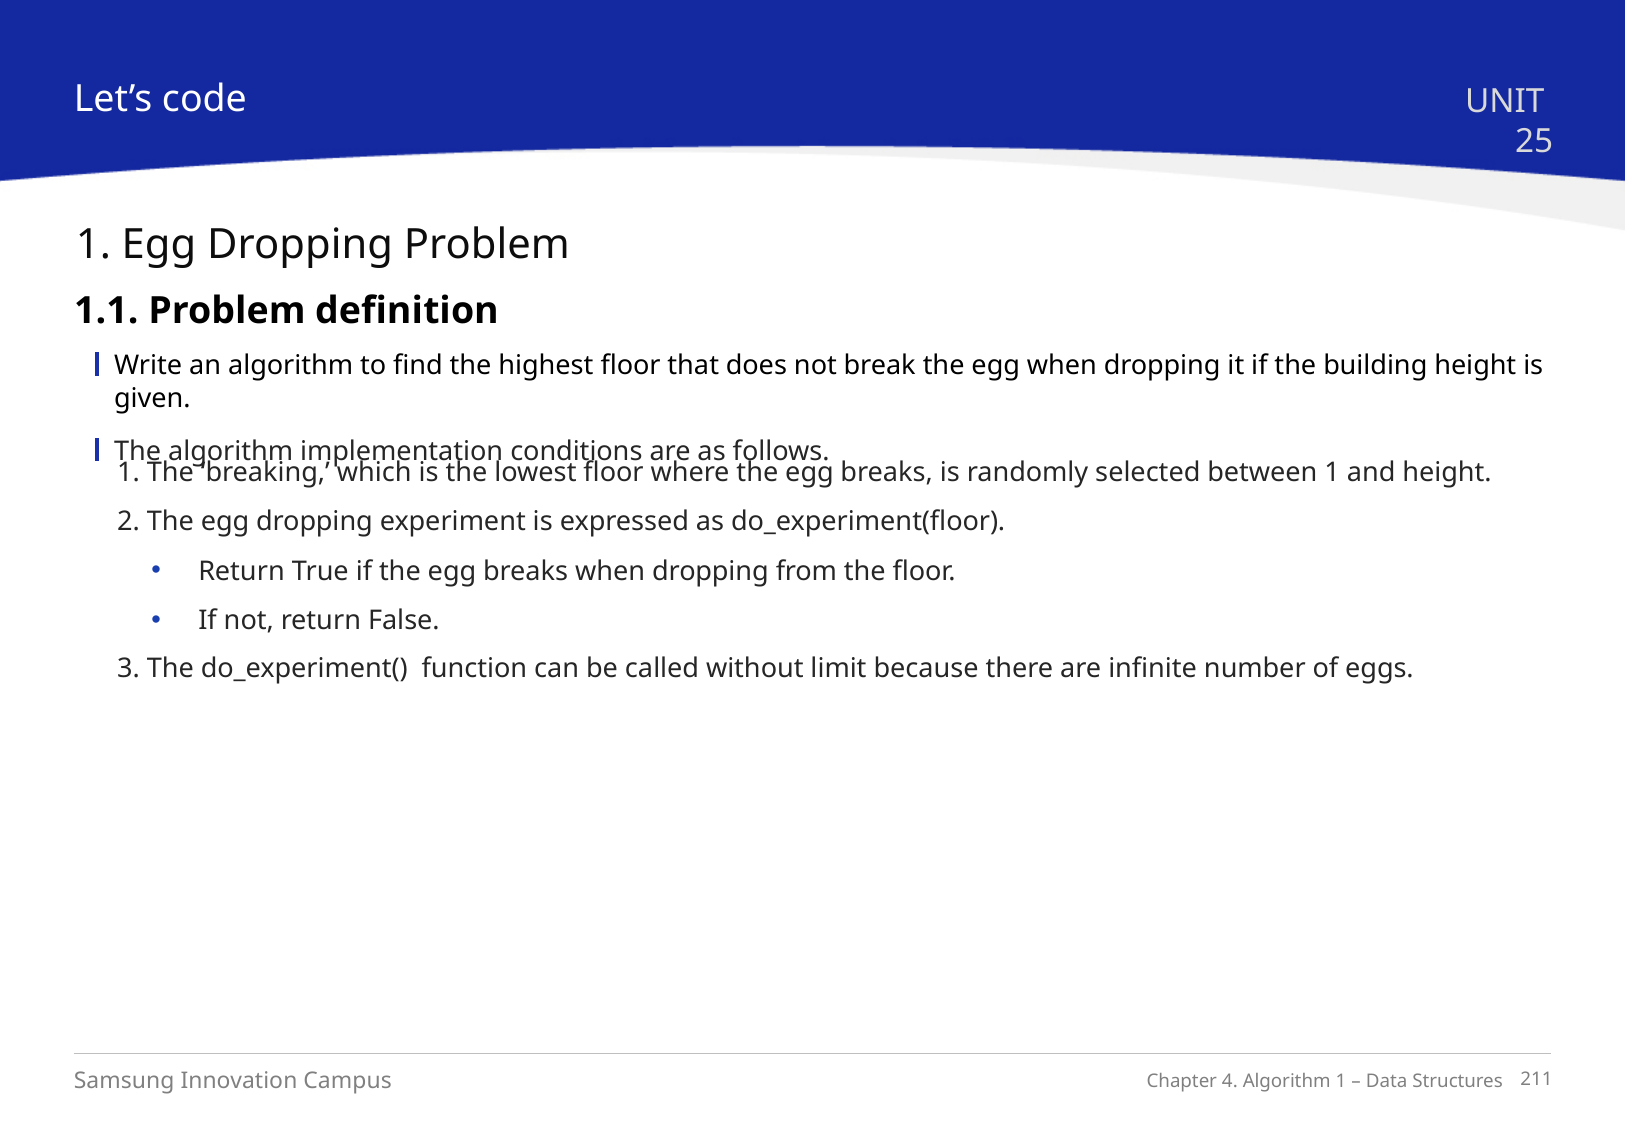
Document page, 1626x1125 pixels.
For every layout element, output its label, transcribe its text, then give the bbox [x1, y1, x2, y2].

text_box UNIT 25 [1422, 78, 1554, 159]
text_box 1. The ‘breaking,’ which is the lowest floor where the egg breaks, is randomly selected between 1 and height. 2. The egg dropping experiment is expressed as do_experiment(floor). 3. The do_experiment() function can be called without limit because there are infinite number of eggs. [116, 467, 1532, 684]
text_box Write an algorithm to find the highest floor that does not break the egg when dropping it if the building height is given. The algorithm implementation conditions are as follows. [94, 346, 1554, 467]
text_box Return True if the egg breaks when dropping from the floor. If not, return False. [150, 552, 1566, 636]
picture [0, 0, 1625, 1125]
text_box Let’s code [73, 73, 981, 120]
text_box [59, 216, 1554, 339]
